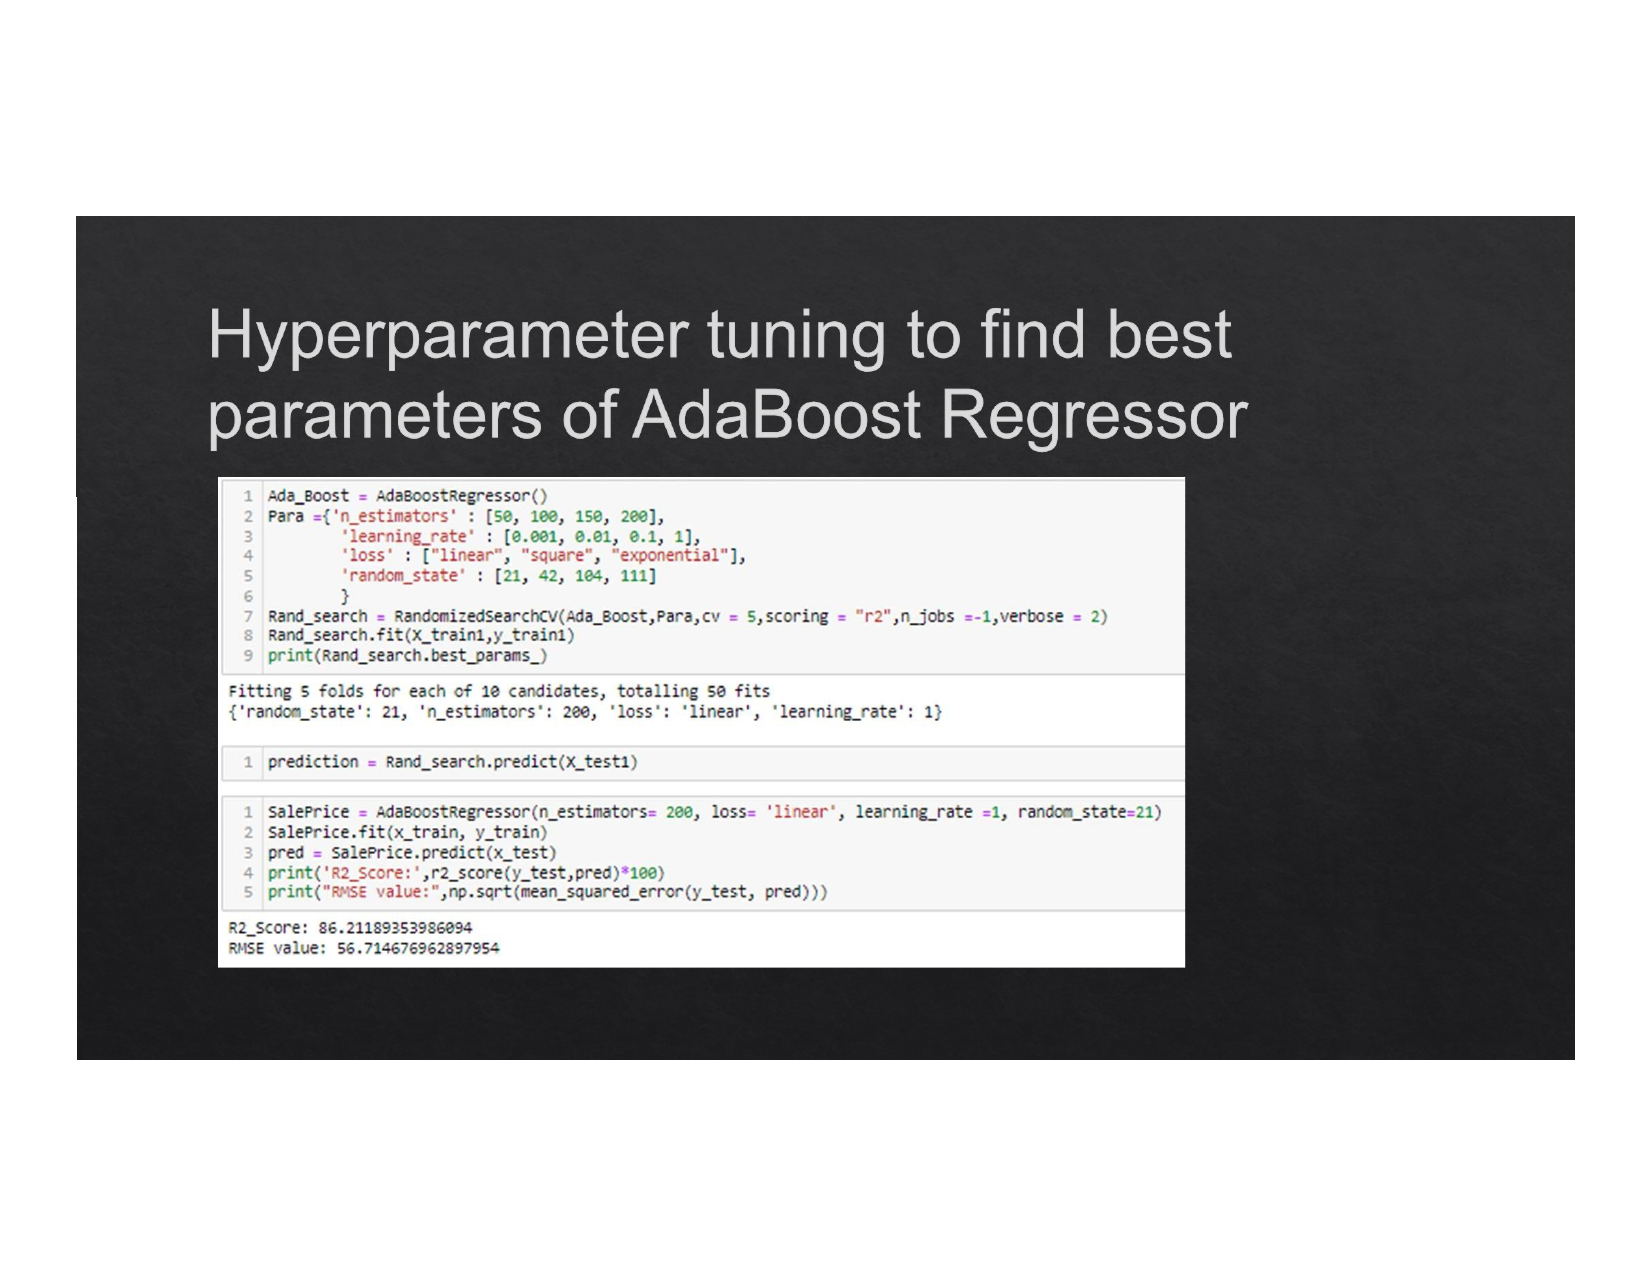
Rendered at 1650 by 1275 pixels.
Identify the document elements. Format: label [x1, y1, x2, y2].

picture [75, 215, 1575, 1060]
